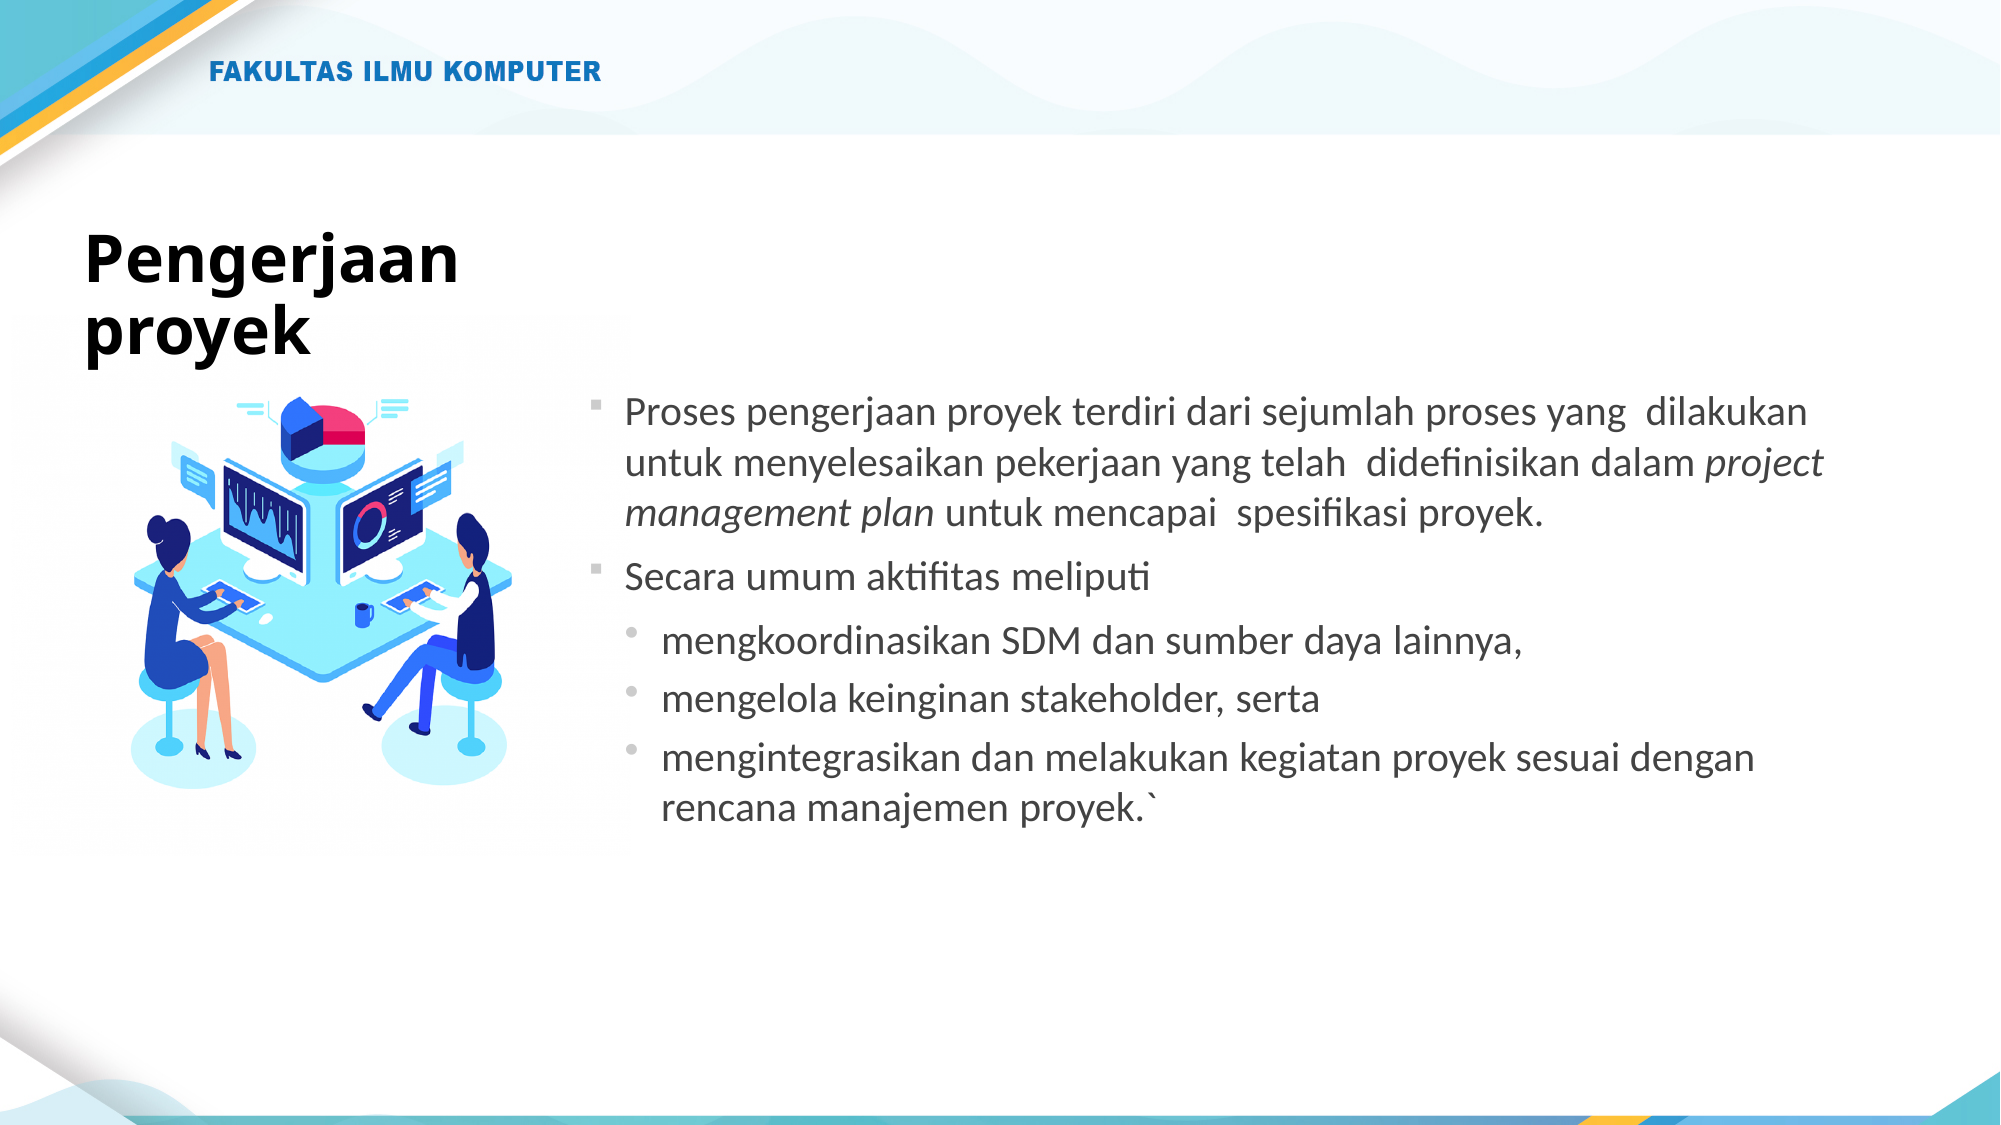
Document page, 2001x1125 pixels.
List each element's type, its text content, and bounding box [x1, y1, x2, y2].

text_box Proses pengerjaan proyek terdiri dari sejumlah proses yang dilakukan untuk menyelesaikan pekerjaan yang telah didefinisikan dalam project management plan untuk mencapai spesifikasi proyek. Secara umum aktifitas meliputi mengkoordinasikan SDM dan sumber daya lainnya, mengelola keinginan stakeholder, serta mengintegrasikan dan melakukan kegiatan proyek sesuai dengan rencana manajemen proyek.` [631, 376, 1910, 838]
text_box Pengerjaan proyek [68, 218, 616, 314]
picture [0, 0, 2000, 1125]
